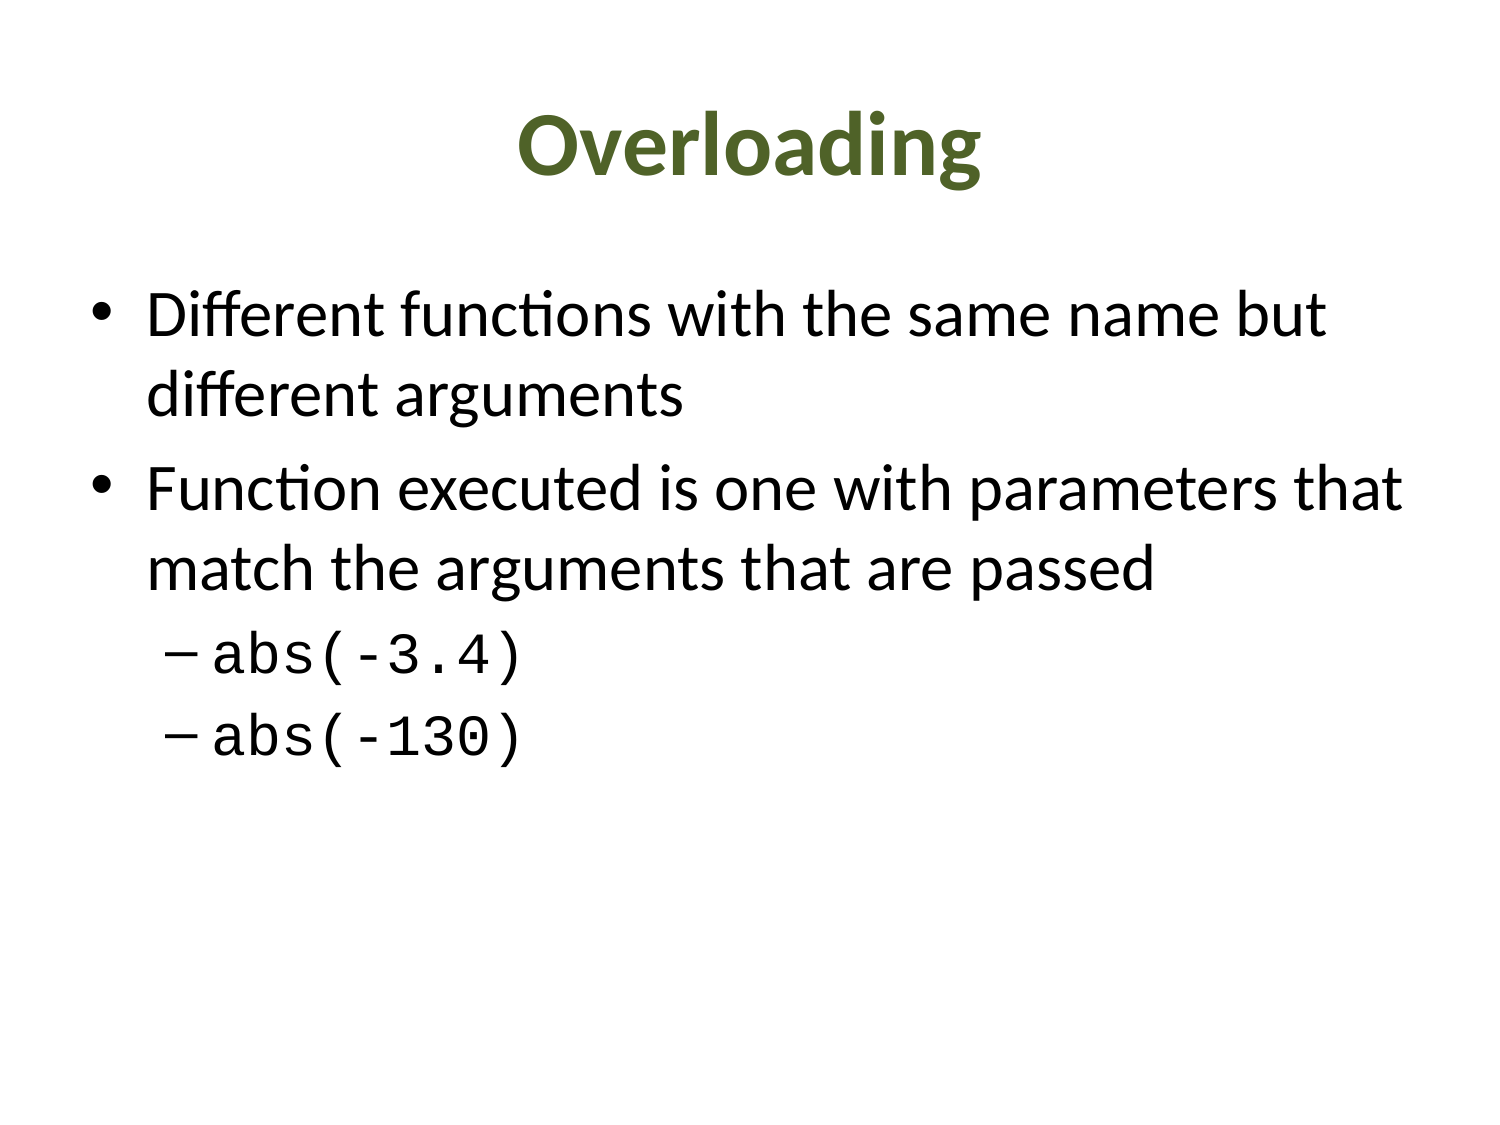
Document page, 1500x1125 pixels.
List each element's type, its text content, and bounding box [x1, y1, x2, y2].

title Overloading [75, 45, 1425, 233]
list Different functions with the same name but different arguments Function executed is one with parameters that match the arguments that are passed abs(-3.4) abs(-130) [75, 262, 1425, 1005]
